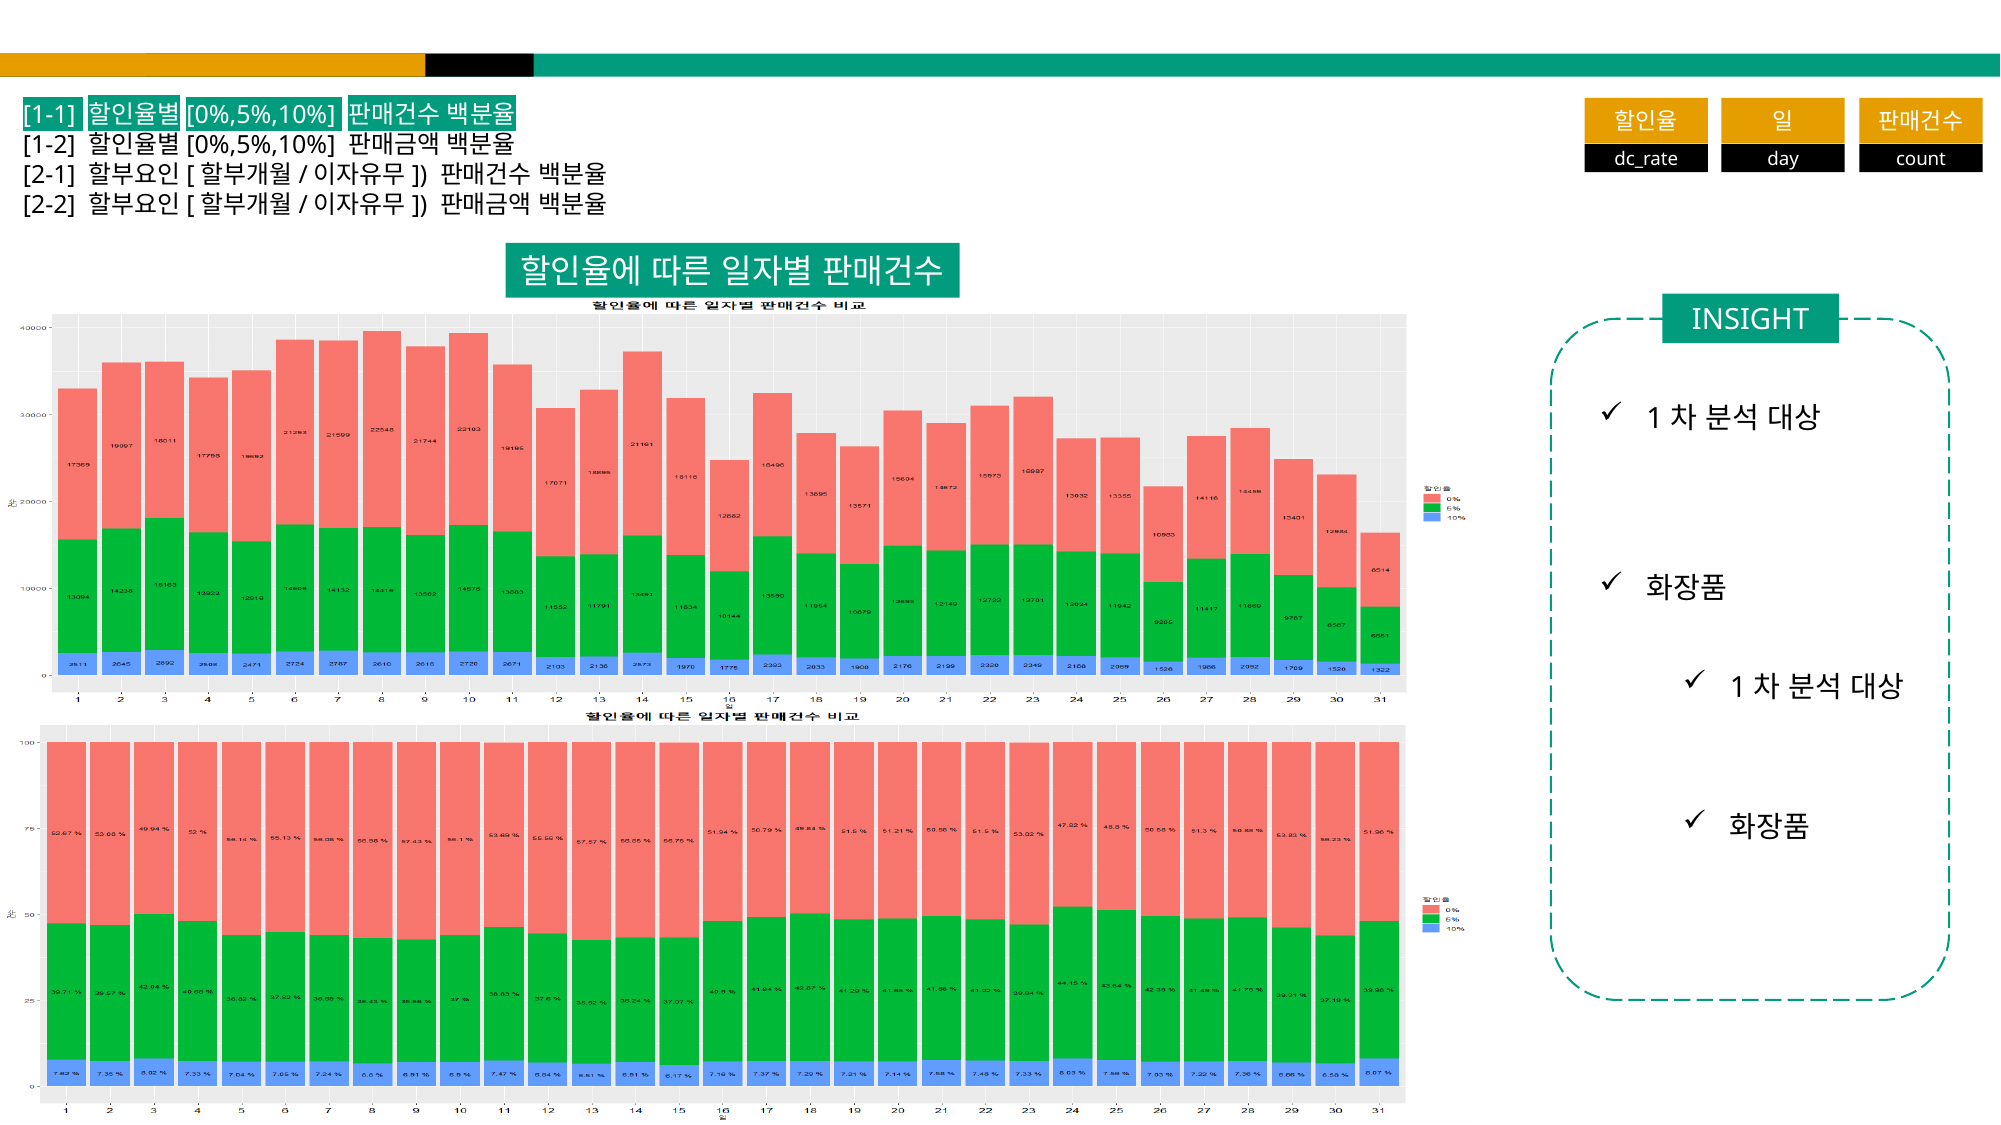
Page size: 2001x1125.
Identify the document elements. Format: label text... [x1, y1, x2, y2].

text_box [1-1] 할인율별[0%,5%,10%] 판매건수 백분율 [1-2] 할인율별[0%,5%,10%] 판매금액 백분율 [2-1] 할부요인[할부개월/이자유무]) 판매건수 백분율 [2-2] 할부요인[할부개월/이자유무]) 판매금액 백분율 [8, 91, 638, 226]
text_box day [1720, 144, 1846, 173]
text_box 1차 분석 대상 화장품 [1668, 661, 1949, 886]
picture [0, 298, 1477, 1123]
text_box 화장품 [1584, 562, 1774, 613]
text_box 판매건수 [1858, 97, 1984, 144]
text_box 일 [1720, 97, 1846, 144]
text_box 1차 분석 대상 [1584, 392, 1866, 442]
text_box [1549, 317, 1951, 1001]
text_box [535, 53, 2000, 78]
text_box INSIGHT [1662, 293, 1839, 344]
text_box [0, 53, 426, 78]
text_box dc_rate [1584, 144, 1709, 173]
text_box 할인율 [1584, 97, 1709, 144]
text_box 할인율에 따른 일자별 판매건수 [505, 242, 960, 298]
text_box [426, 53, 535, 78]
text_box count [1858, 144, 1984, 173]
